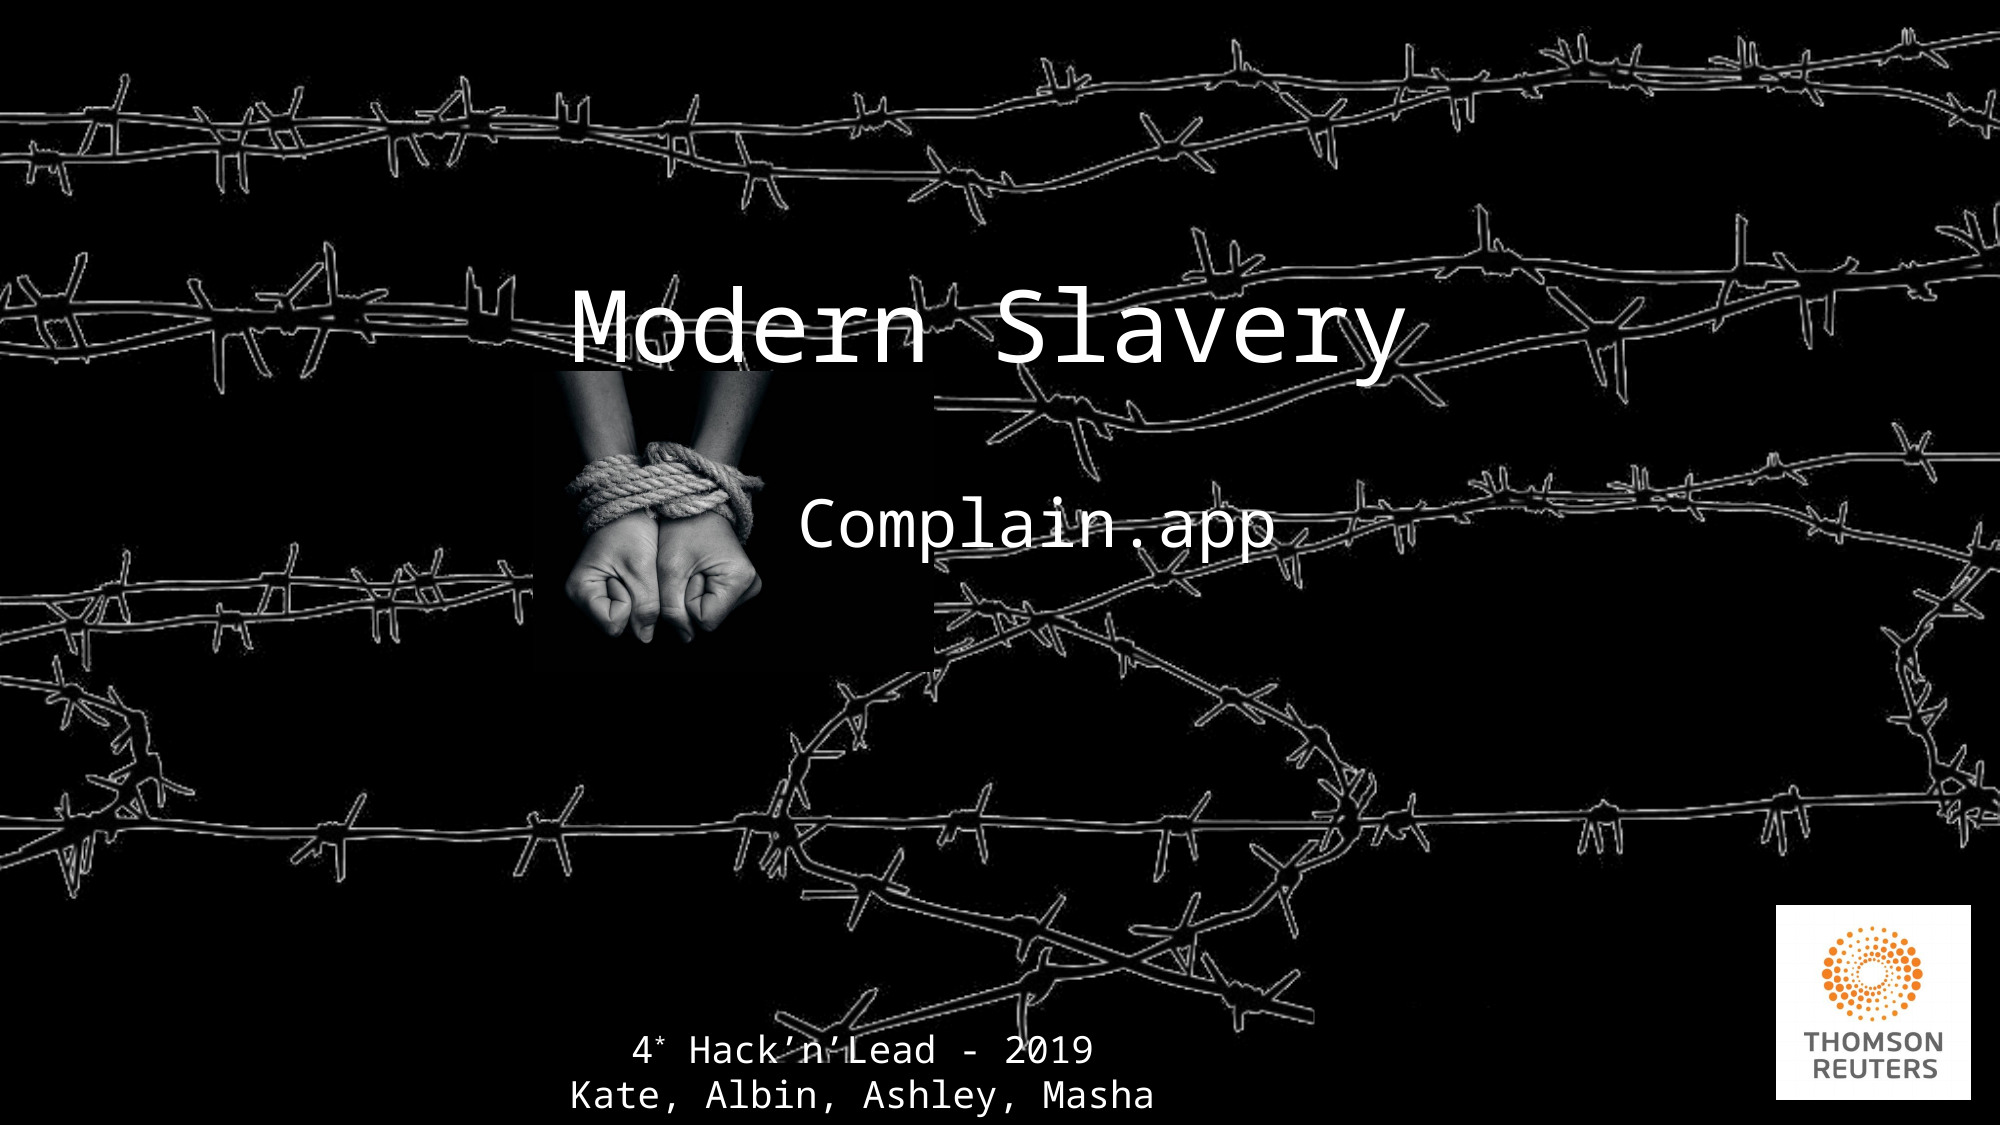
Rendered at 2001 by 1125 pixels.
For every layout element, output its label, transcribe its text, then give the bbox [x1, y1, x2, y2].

picture [0, 26, 2000, 1100]
text_box 4* Hack’n’Lead - 2019 Kate, Albin, Ashley, Masha [555, 1063, 1170, 1124]
